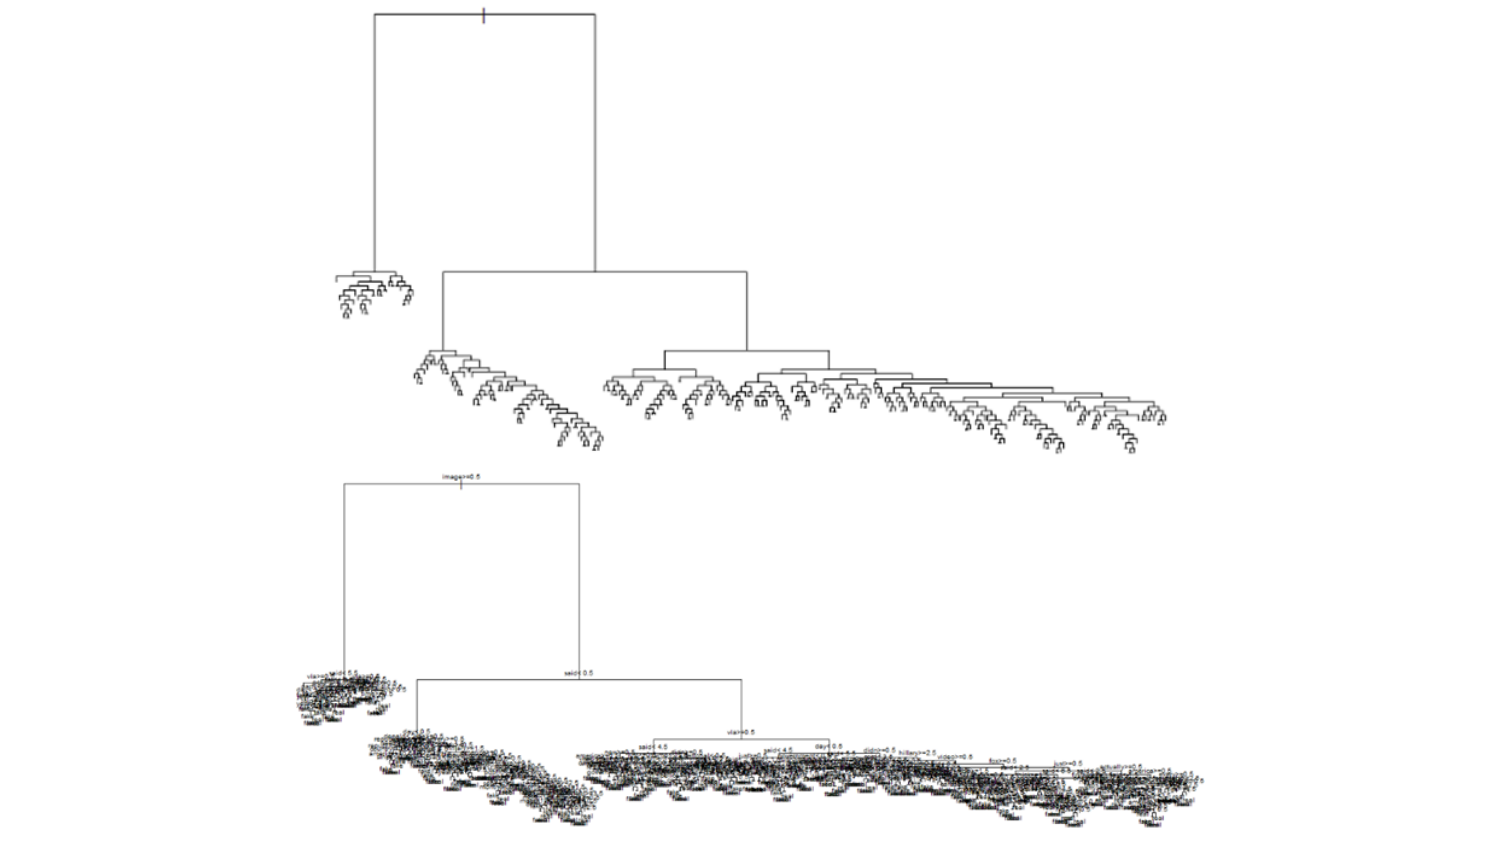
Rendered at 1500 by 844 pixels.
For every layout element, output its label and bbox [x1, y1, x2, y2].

picture [289, 0, 1211, 842]
